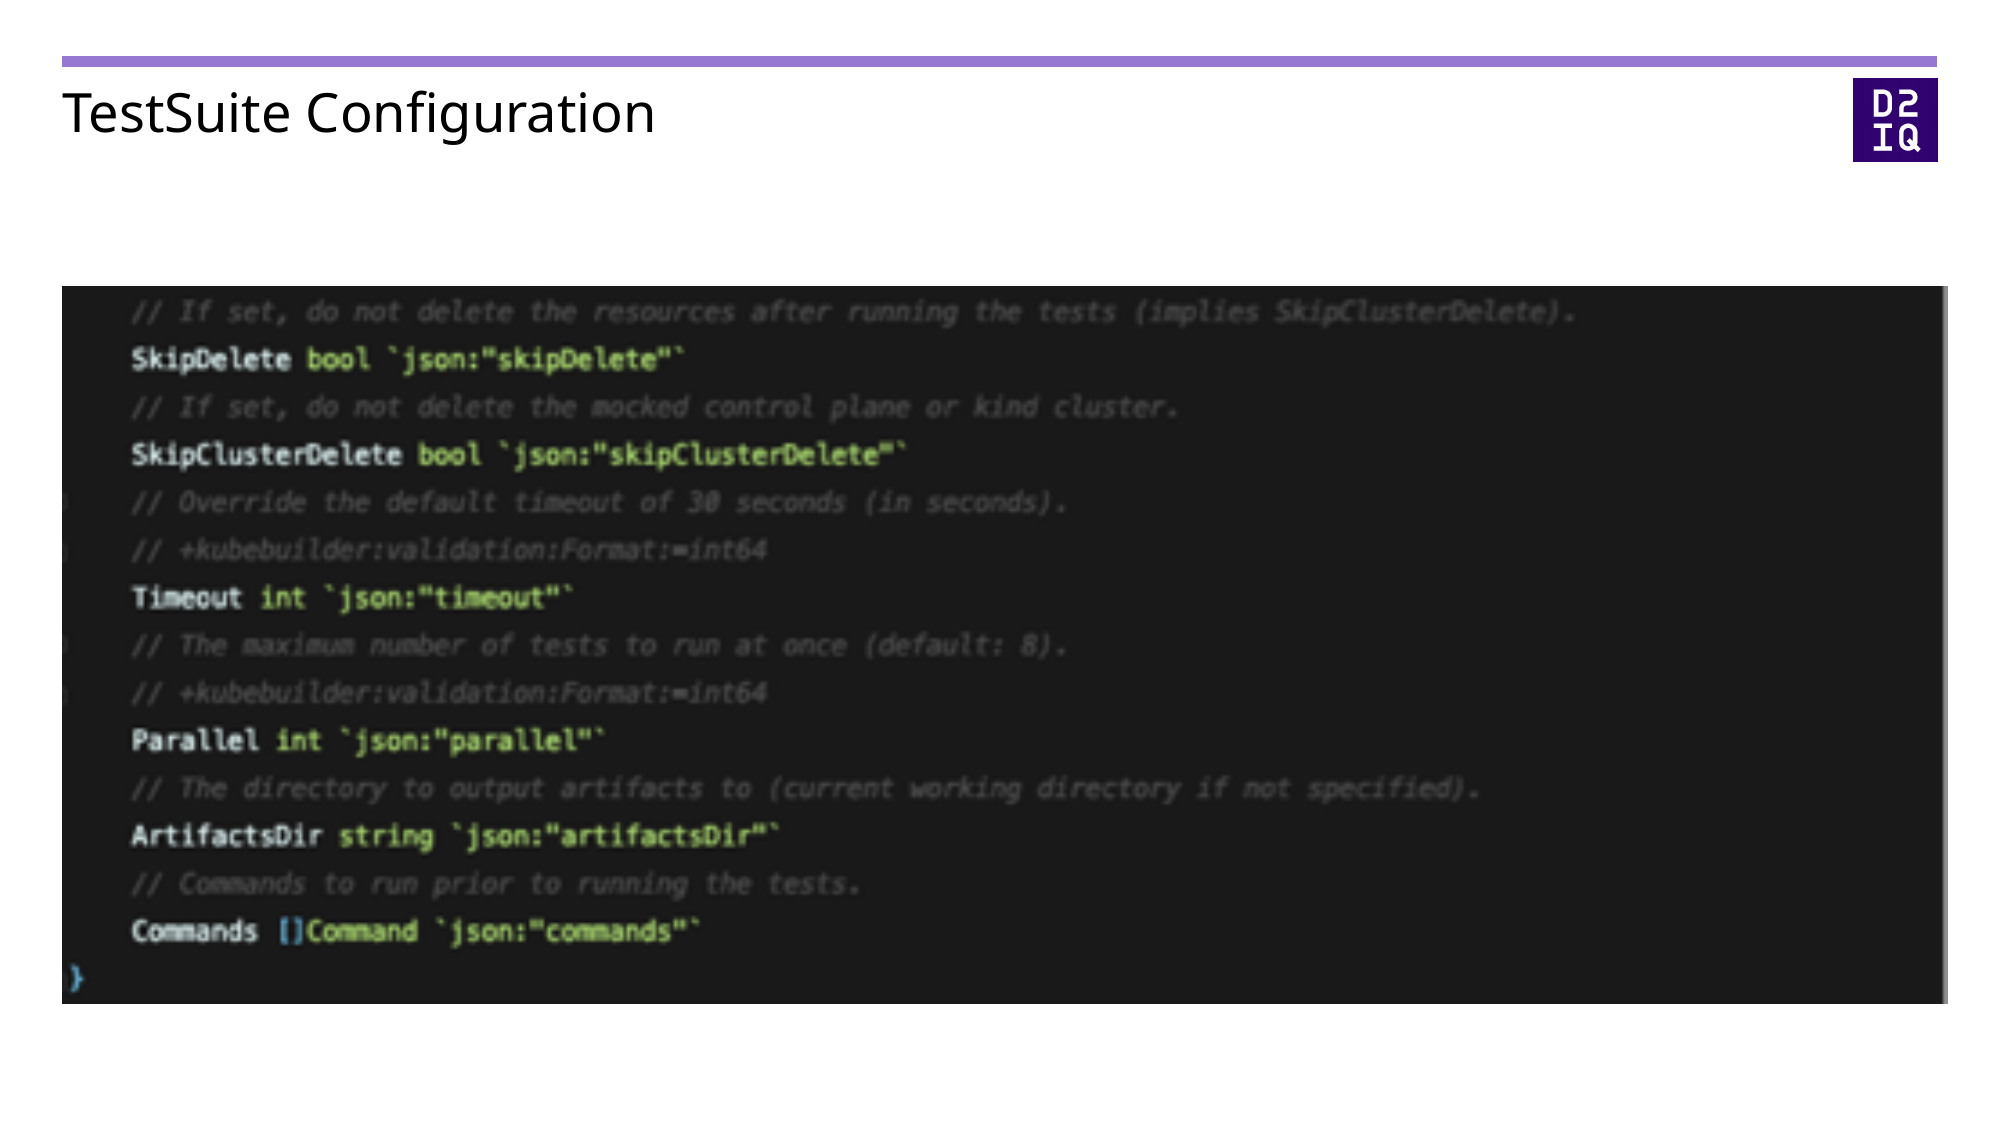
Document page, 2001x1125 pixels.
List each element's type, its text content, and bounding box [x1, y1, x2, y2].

picture [1853, 78, 1938, 162]
picture [62, 286, 1948, 1004]
title TestSuite Configuration [62, 78, 1838, 162]
